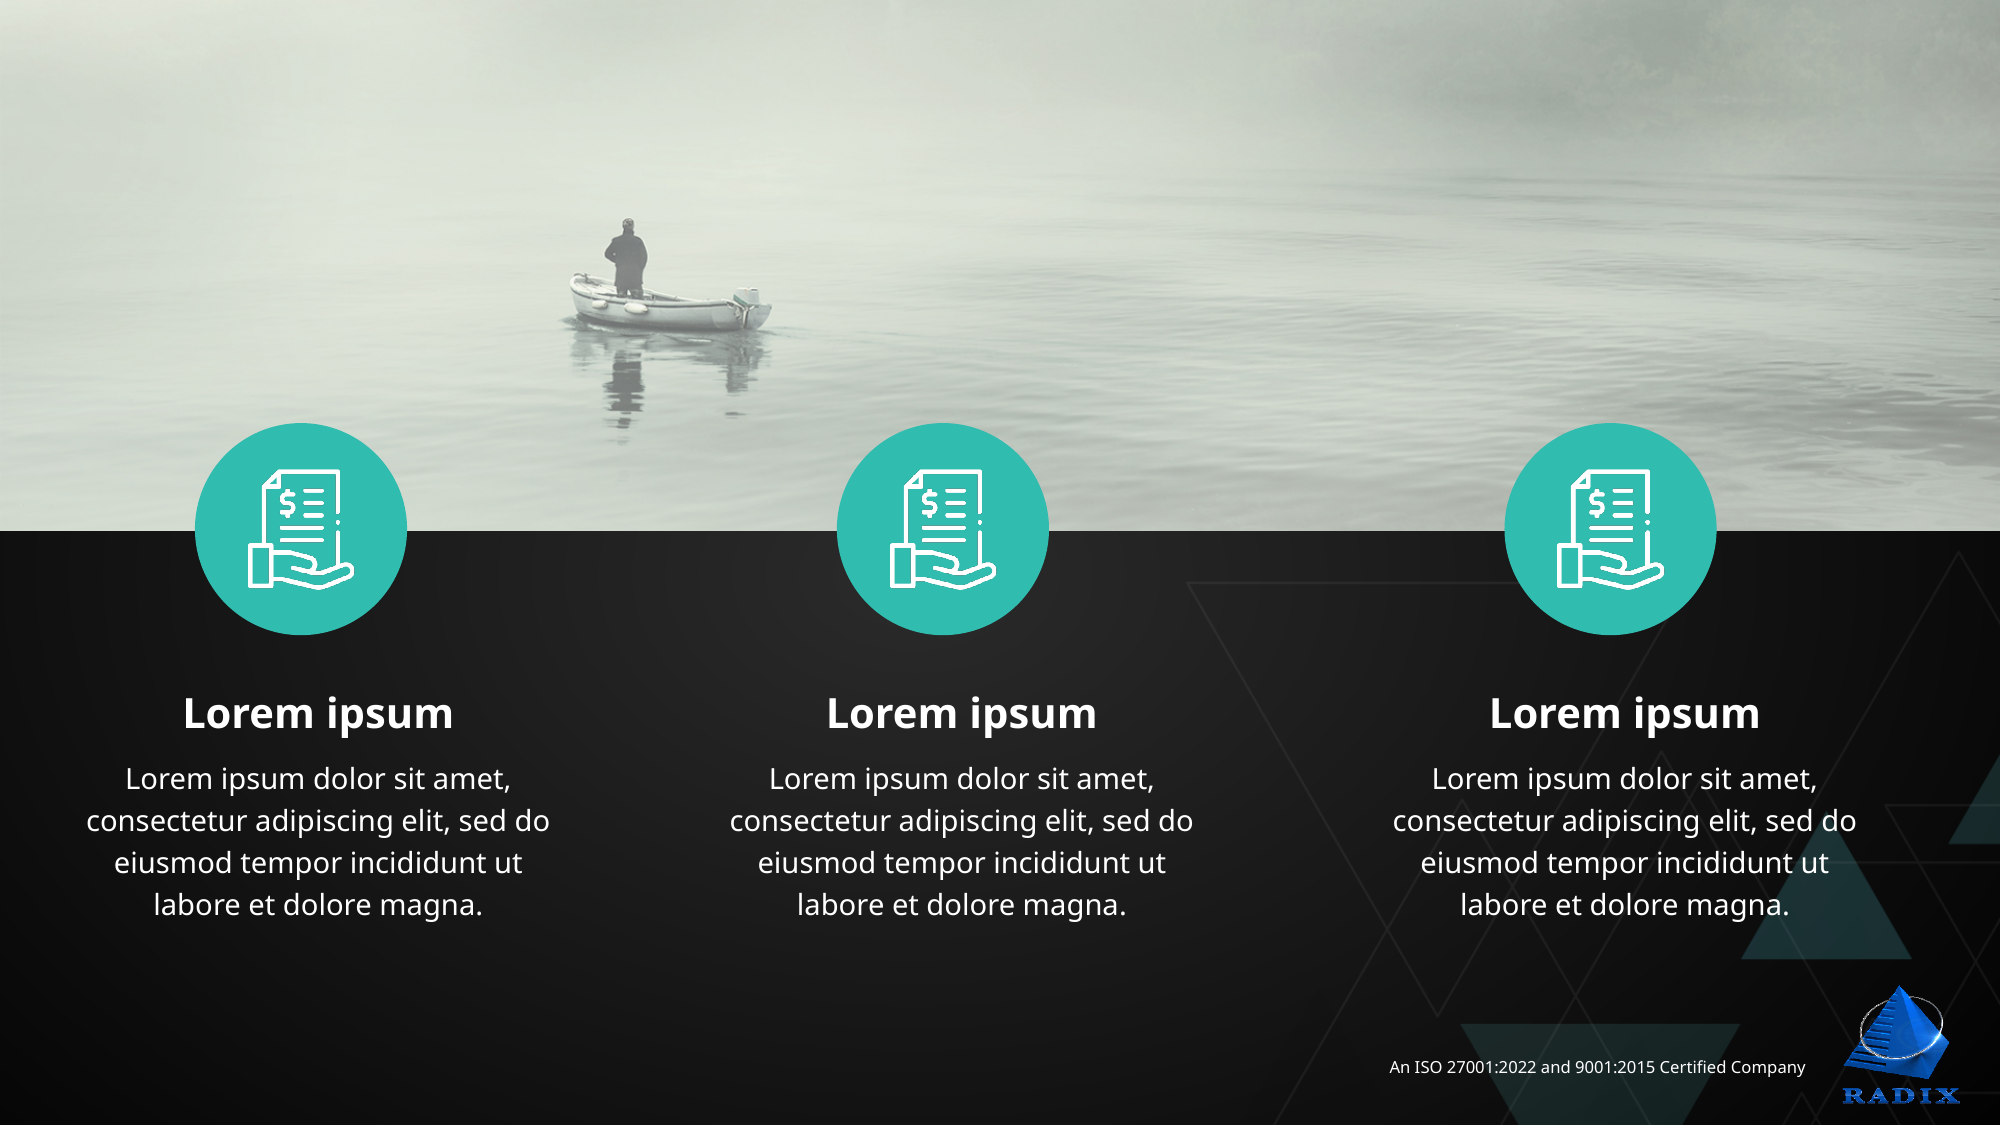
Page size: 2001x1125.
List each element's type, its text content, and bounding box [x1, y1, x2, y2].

text_box Lorem ipsum [737, 669, 1187, 745]
text_box Lorem ipsum dolor sit amet, consectetur adipiscing elit, sed do eiusmod tempor incididunt ut labore et dolore magna. [712, 745, 1212, 1012]
text_box Lorem ipsum dolor sit amet, consectetur adipiscing elit, sed do eiusmod tempor incididunt ut labore et dolore magna. [1375, 745, 1875, 1012]
text_box [1503, 531, 1718, 637]
text_box Lorem ipsum dolor sit amet, consectetur adipiscing elit, sed do eiusmod tempor incididunt ut labore et dolore magna. [69, 745, 568, 1012]
picture [0, 0, 2000, 1125]
text_box [193, 531, 409, 637]
text_box Lorem ipsum [94, 669, 543, 745]
text_box Lorem ipsum [1400, 669, 1850, 745]
text_box [835, 531, 1050, 637]
